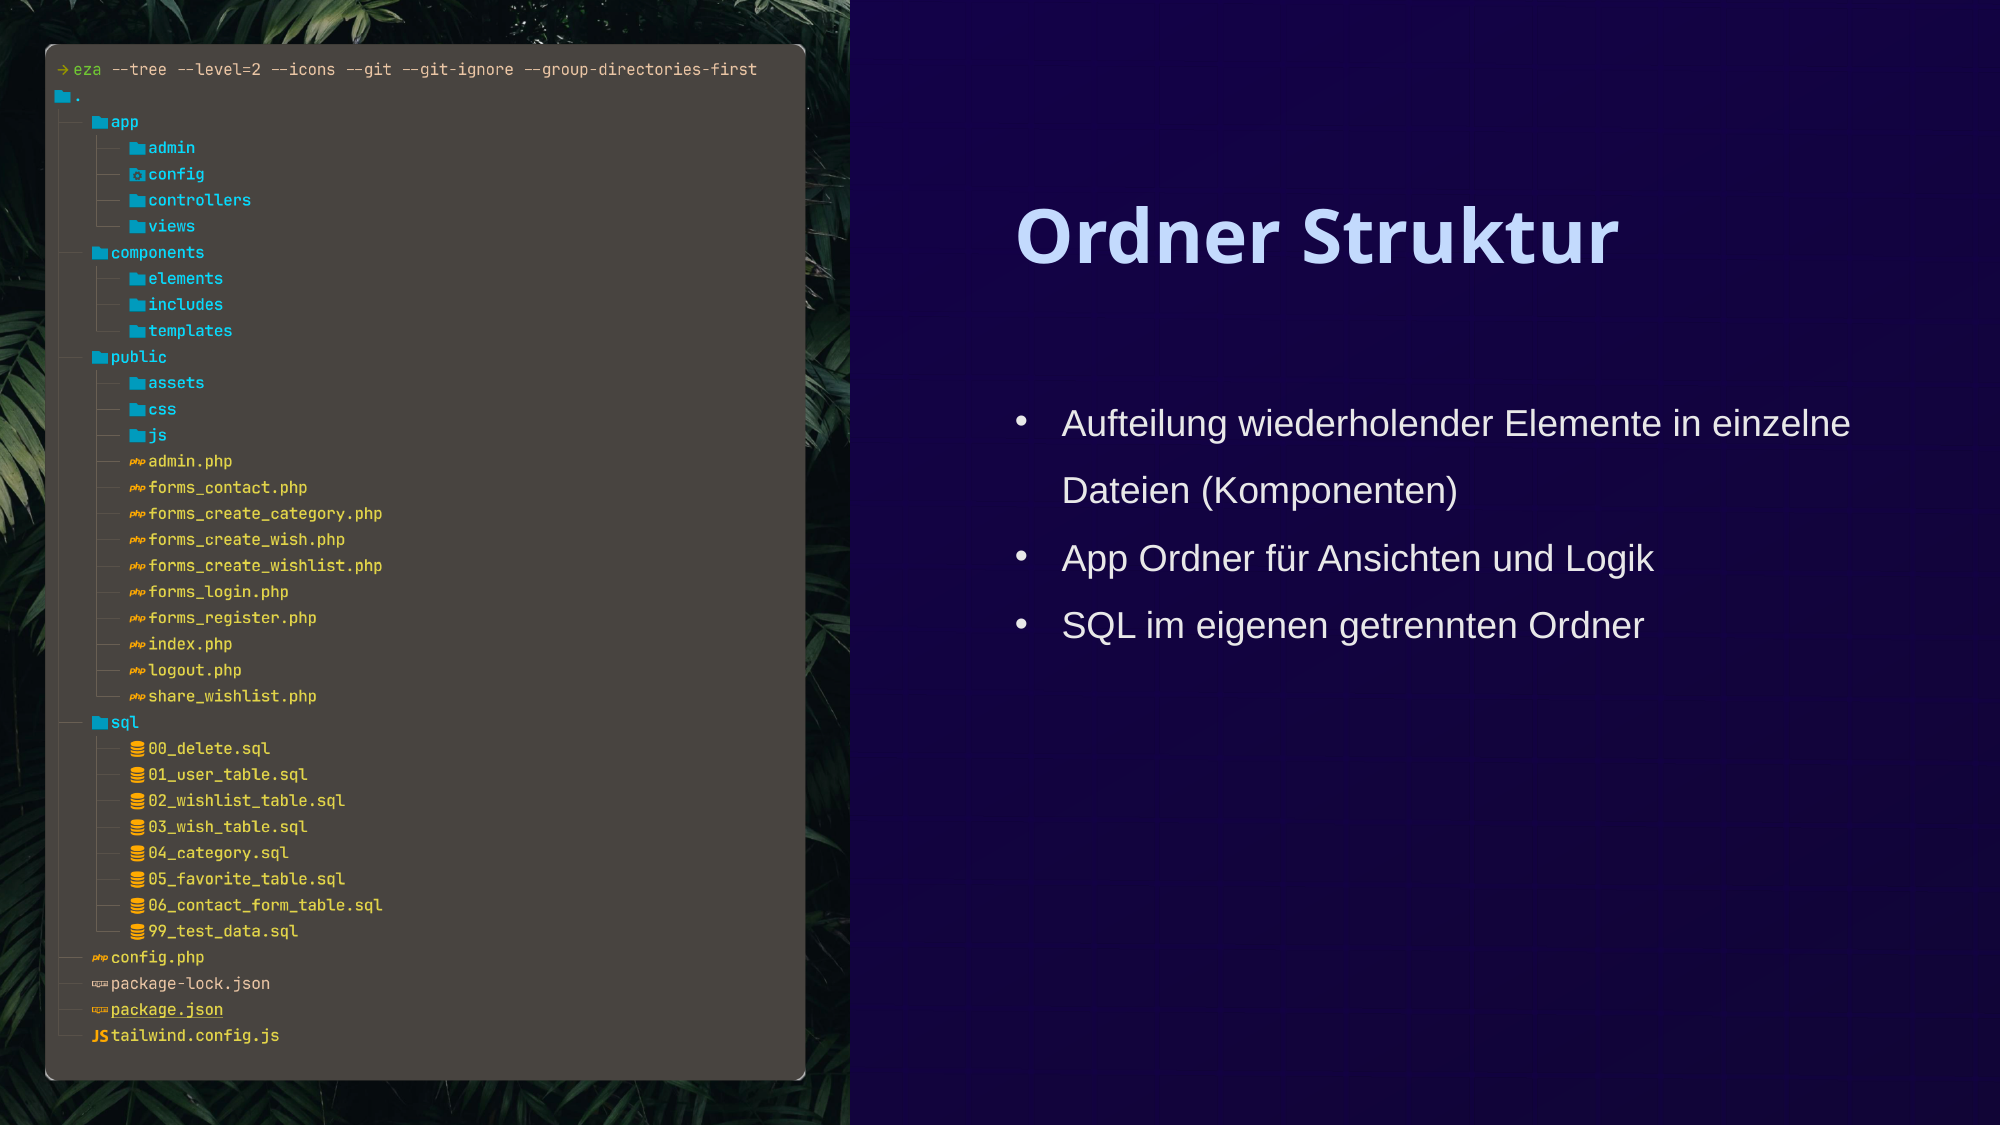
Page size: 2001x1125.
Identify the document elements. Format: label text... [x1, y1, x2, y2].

text_box Ordner Struktur [999, 180, 1654, 286]
text_box Aufteilung wiederholender Elemente in einzelne Dateien (Komponenten)​ App Ordner für Ansichten und Logik SQL im eigenen getrennten Ordner [999, 368, 1898, 721]
picture [0, 0, 2000, 1125]
